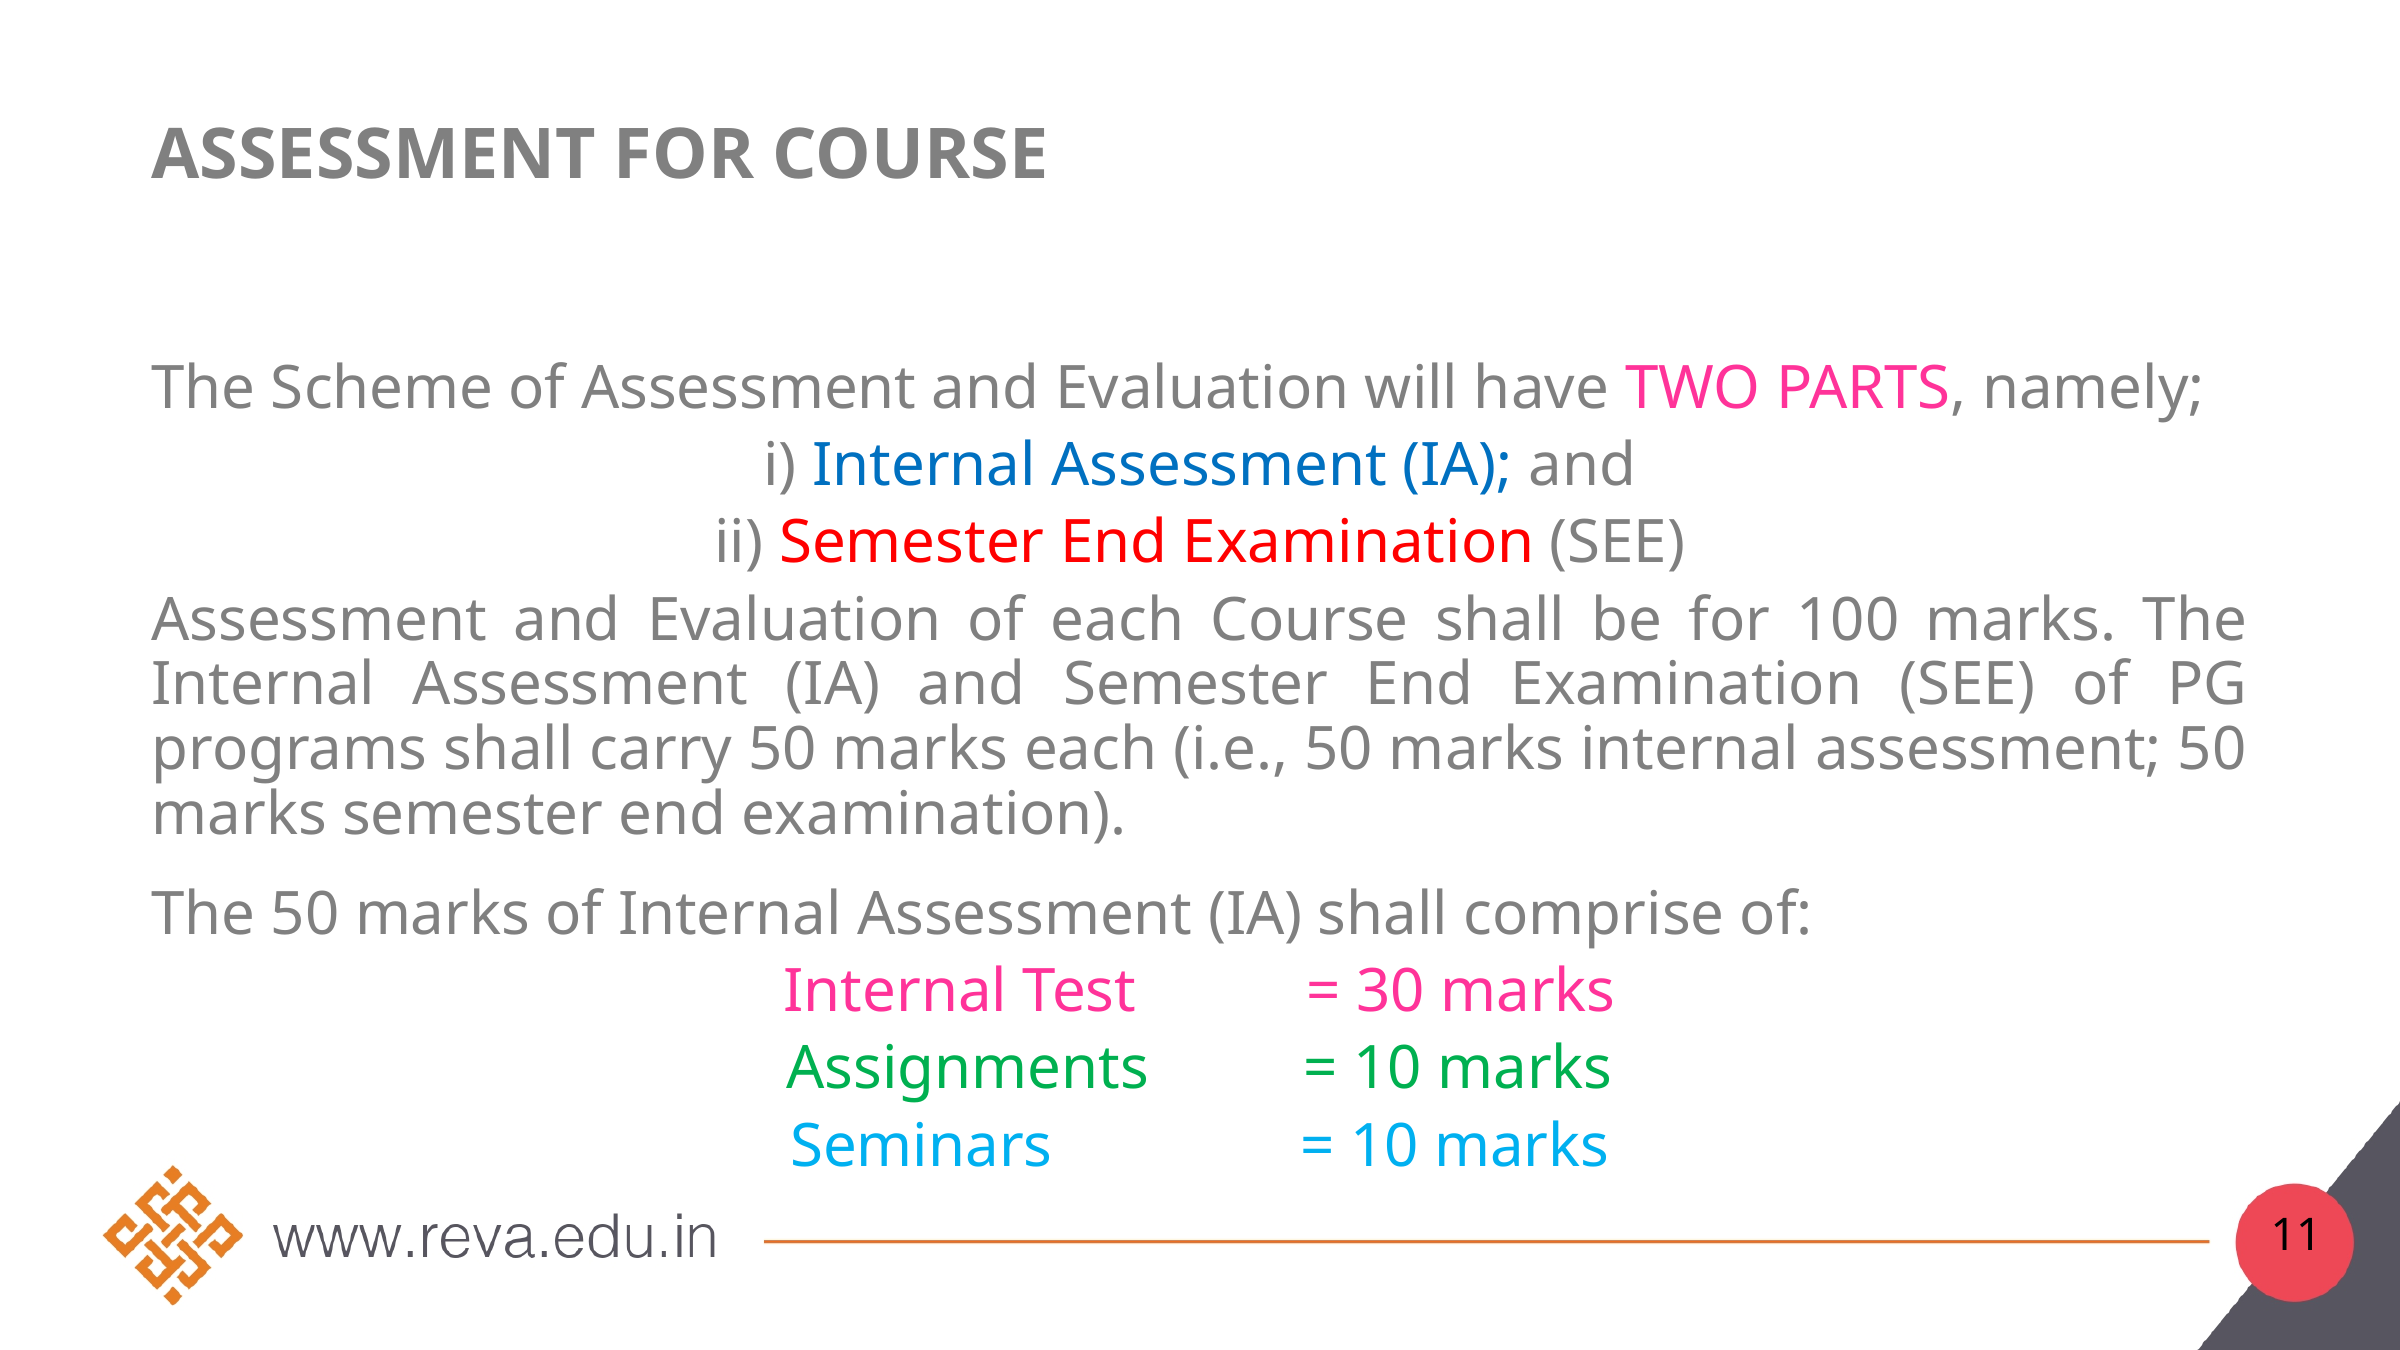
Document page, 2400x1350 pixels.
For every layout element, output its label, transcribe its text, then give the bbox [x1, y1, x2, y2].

list The Scheme of Assessment and Evaluation will have TWO PARTS, namely; i) Internal Assessment (IA); and ii) Semester End Examination (SEE) Assessment and Evaluation of each Course shall be for 100 marks. The Internal Assessment (IA) and Semester End Examination (SEE) of PG programs shall carry 50 marks each (i.e., 50 marks internal assessment; 50 marks semester end examination). The 50 marks of Internal Assessment (IA) shall comprise of: Internal Test = 30 marks Assignments = 10 marks Seminars = 10 marks [136, 349, 2264, 1200]
picture [0, 0, 2400, 1350]
title Assessment for Course [136, 77, 1360, 243]
slide_number 11 [2237, 1200, 2355, 1272]
